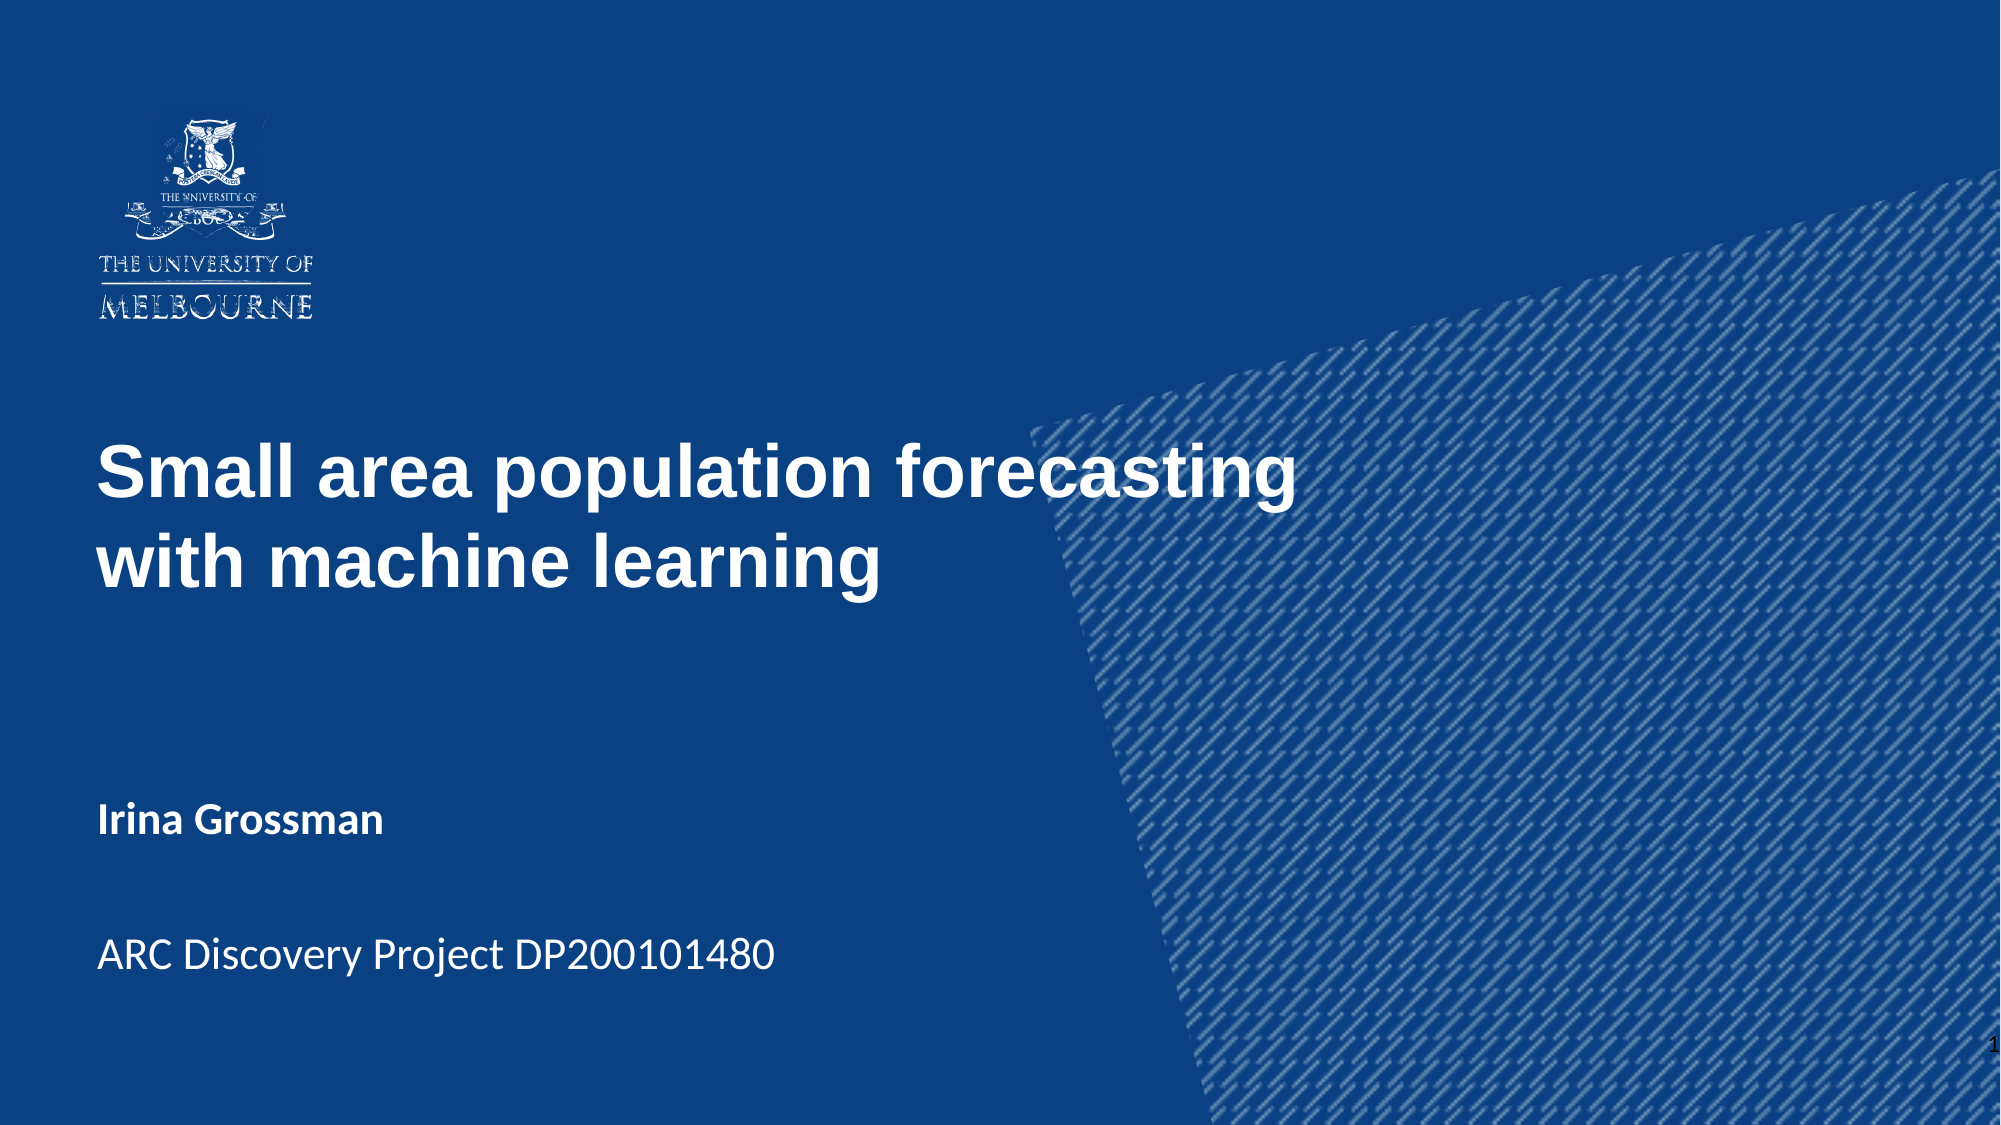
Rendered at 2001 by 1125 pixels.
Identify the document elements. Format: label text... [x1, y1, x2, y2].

list Irina Grossman ARC Discovery Project DP200101480 [82, 780, 954, 1054]
subtitle Small area population forecasting with machine learning [82, 408, 1358, 781]
picture [69, 74, 342, 348]
slide_number 1 [1876, 1012, 2000, 1073]
